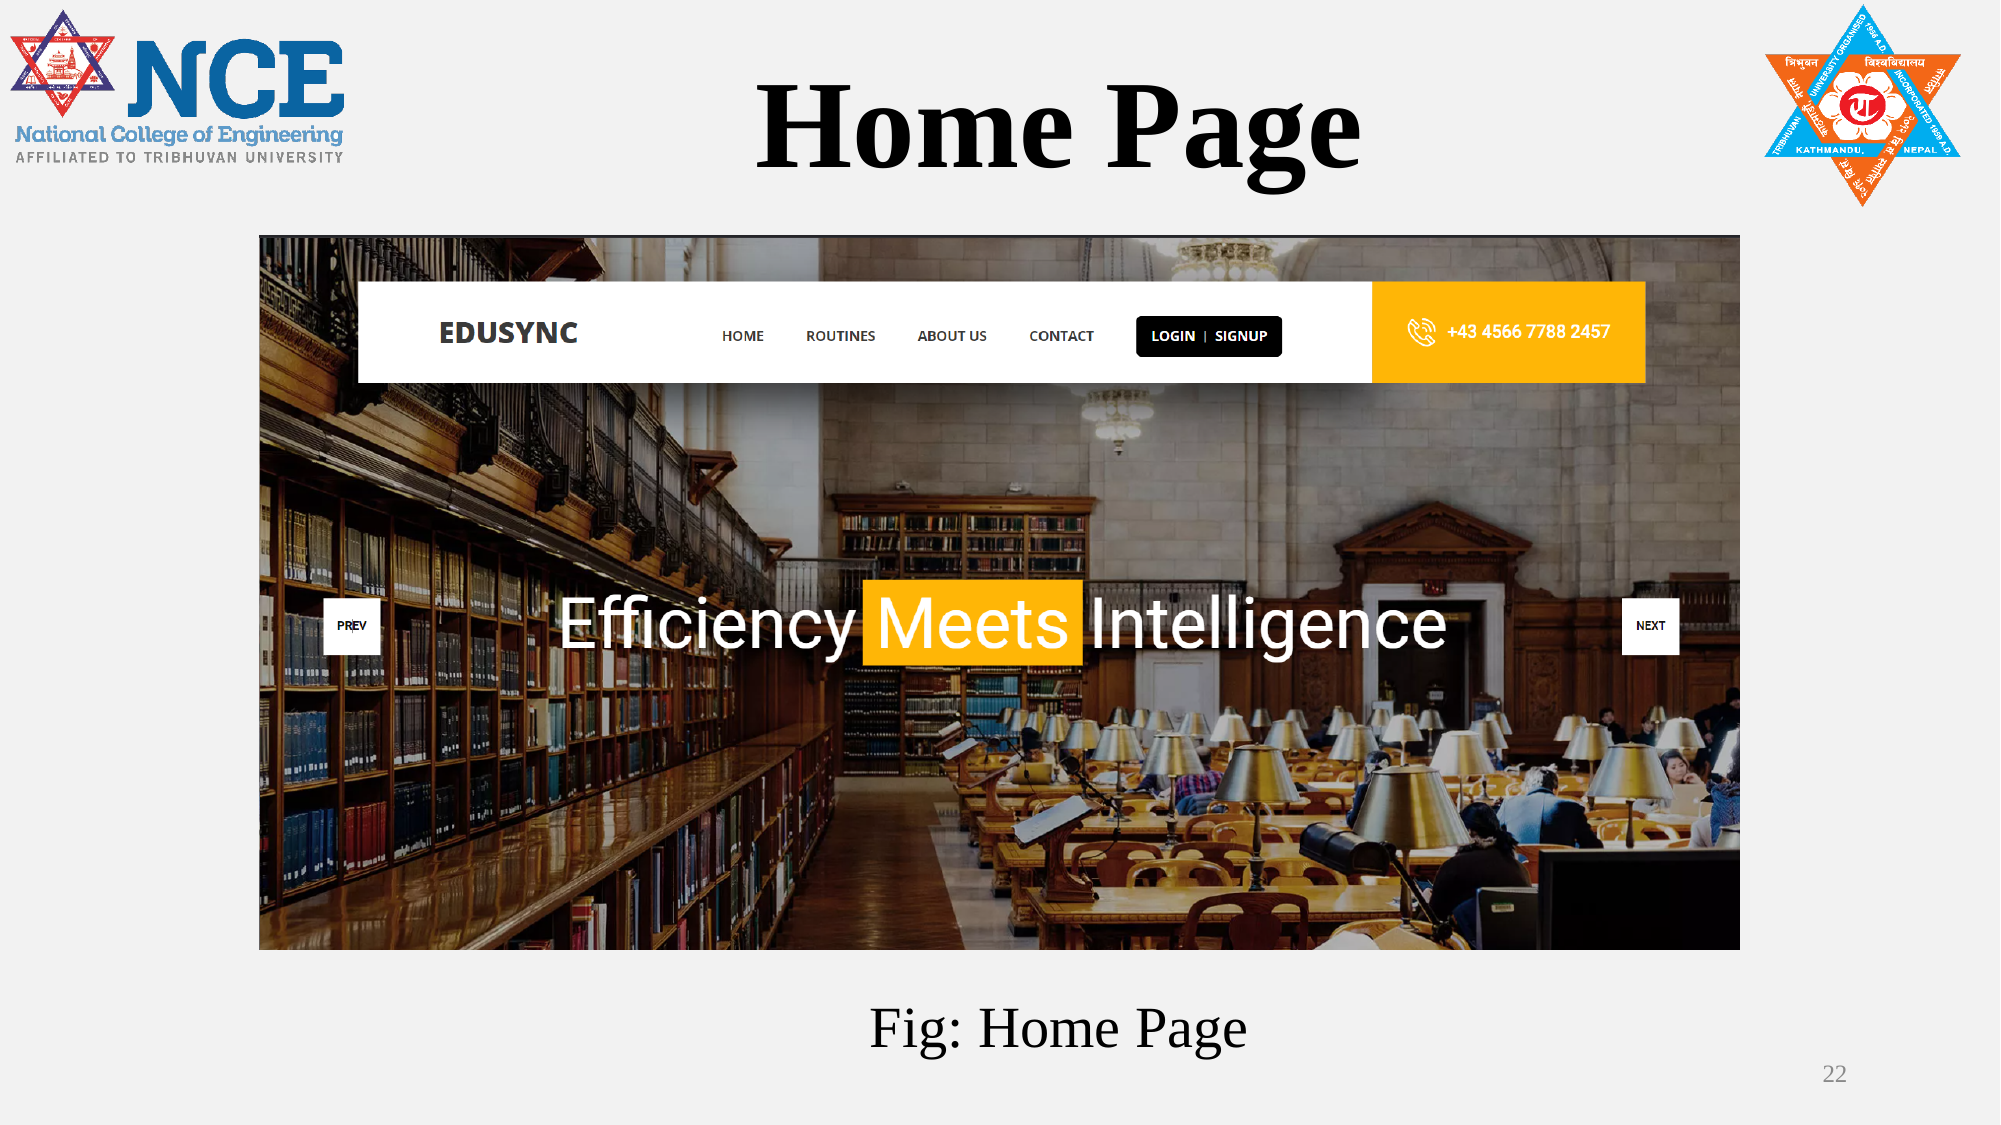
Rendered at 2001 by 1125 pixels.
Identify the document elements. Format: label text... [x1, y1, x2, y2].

title Home Page [354, 18, 1765, 236]
text_box Fig: Home Page [725, 982, 1393, 1067]
picture [1779, 138, 1785, 145]
slide_number 22 [1412, 1042, 1863, 1103]
picture [1764, 4, 1961, 207]
picture [0, 0, 355, 174]
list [259, 235, 1740, 950]
